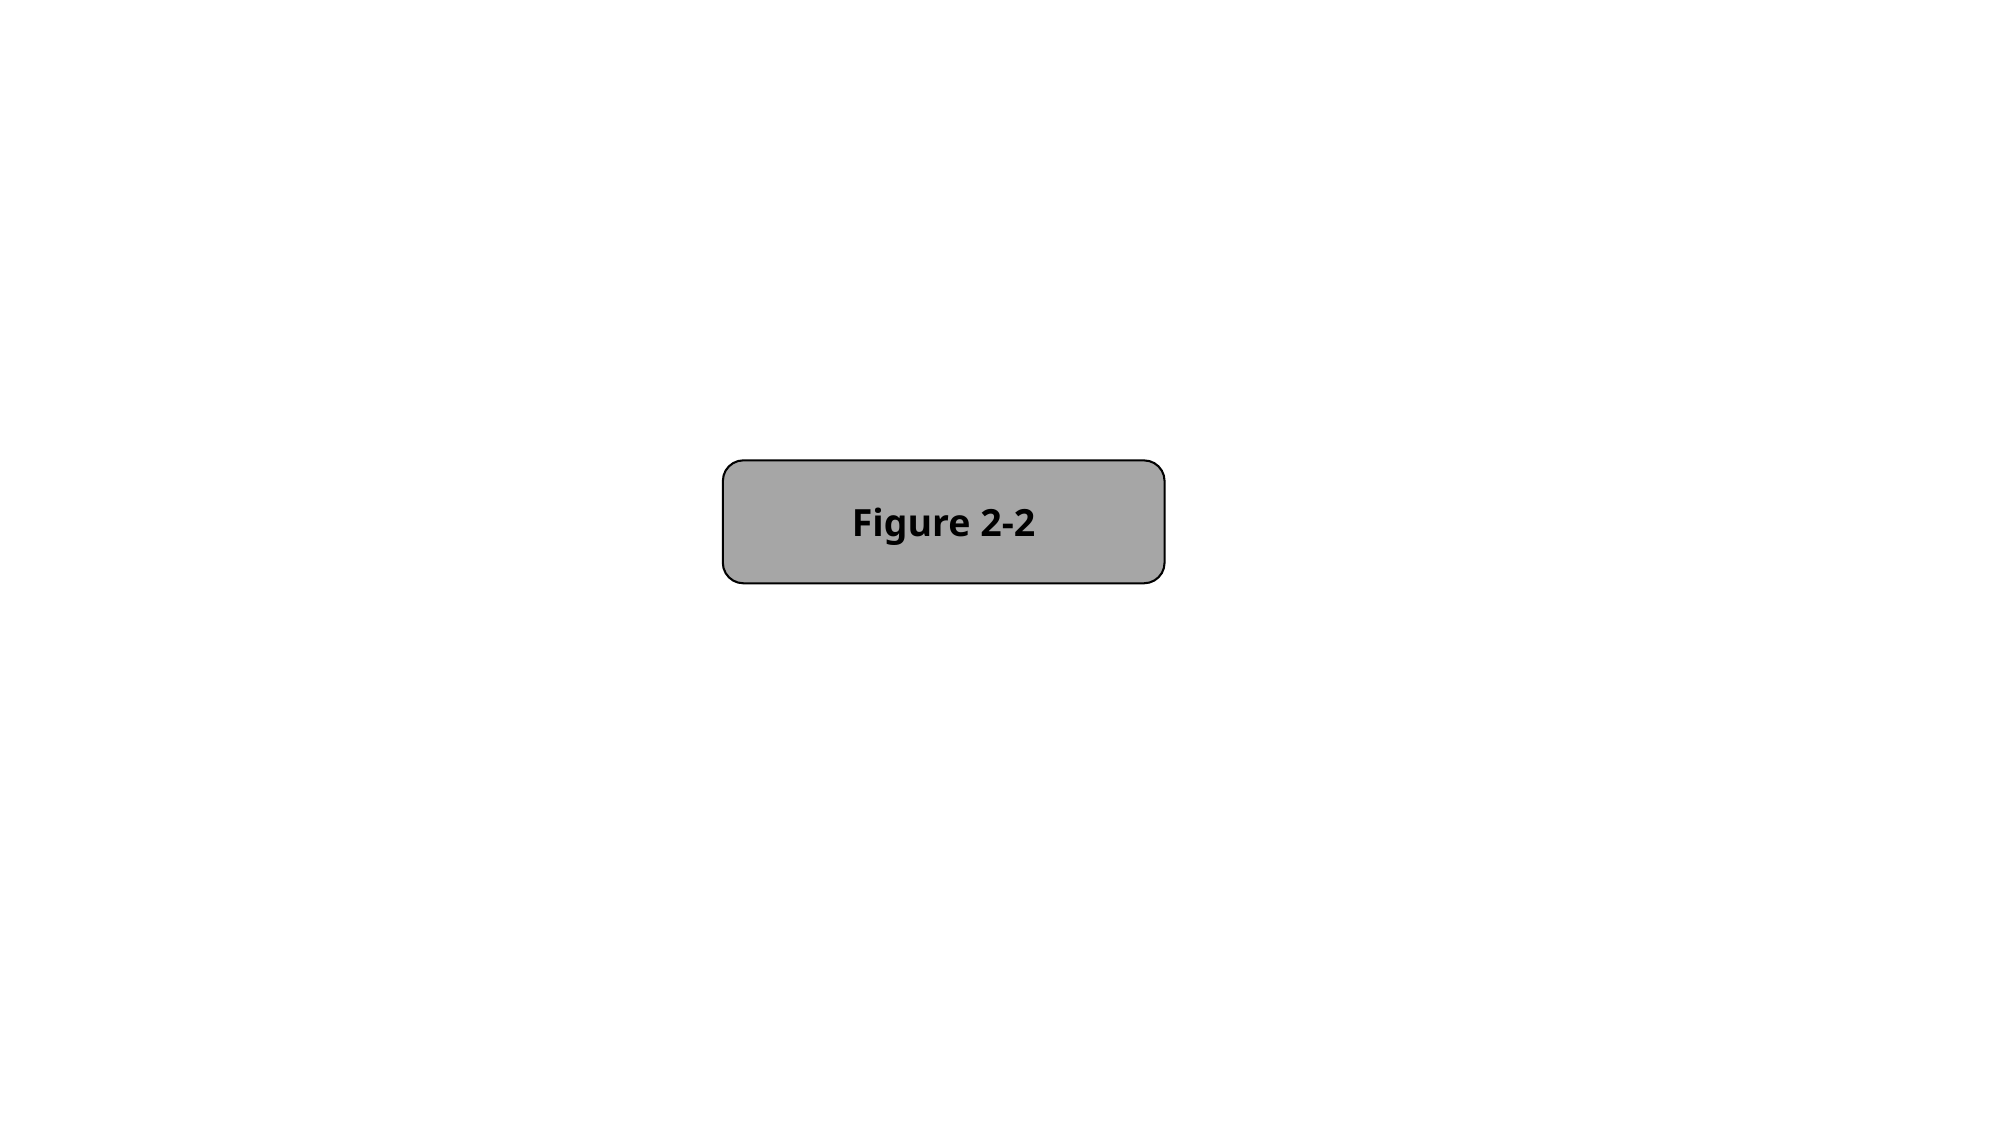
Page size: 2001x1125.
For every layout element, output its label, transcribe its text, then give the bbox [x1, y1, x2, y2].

text_box Figure 2-2 [721, 459, 1166, 585]
